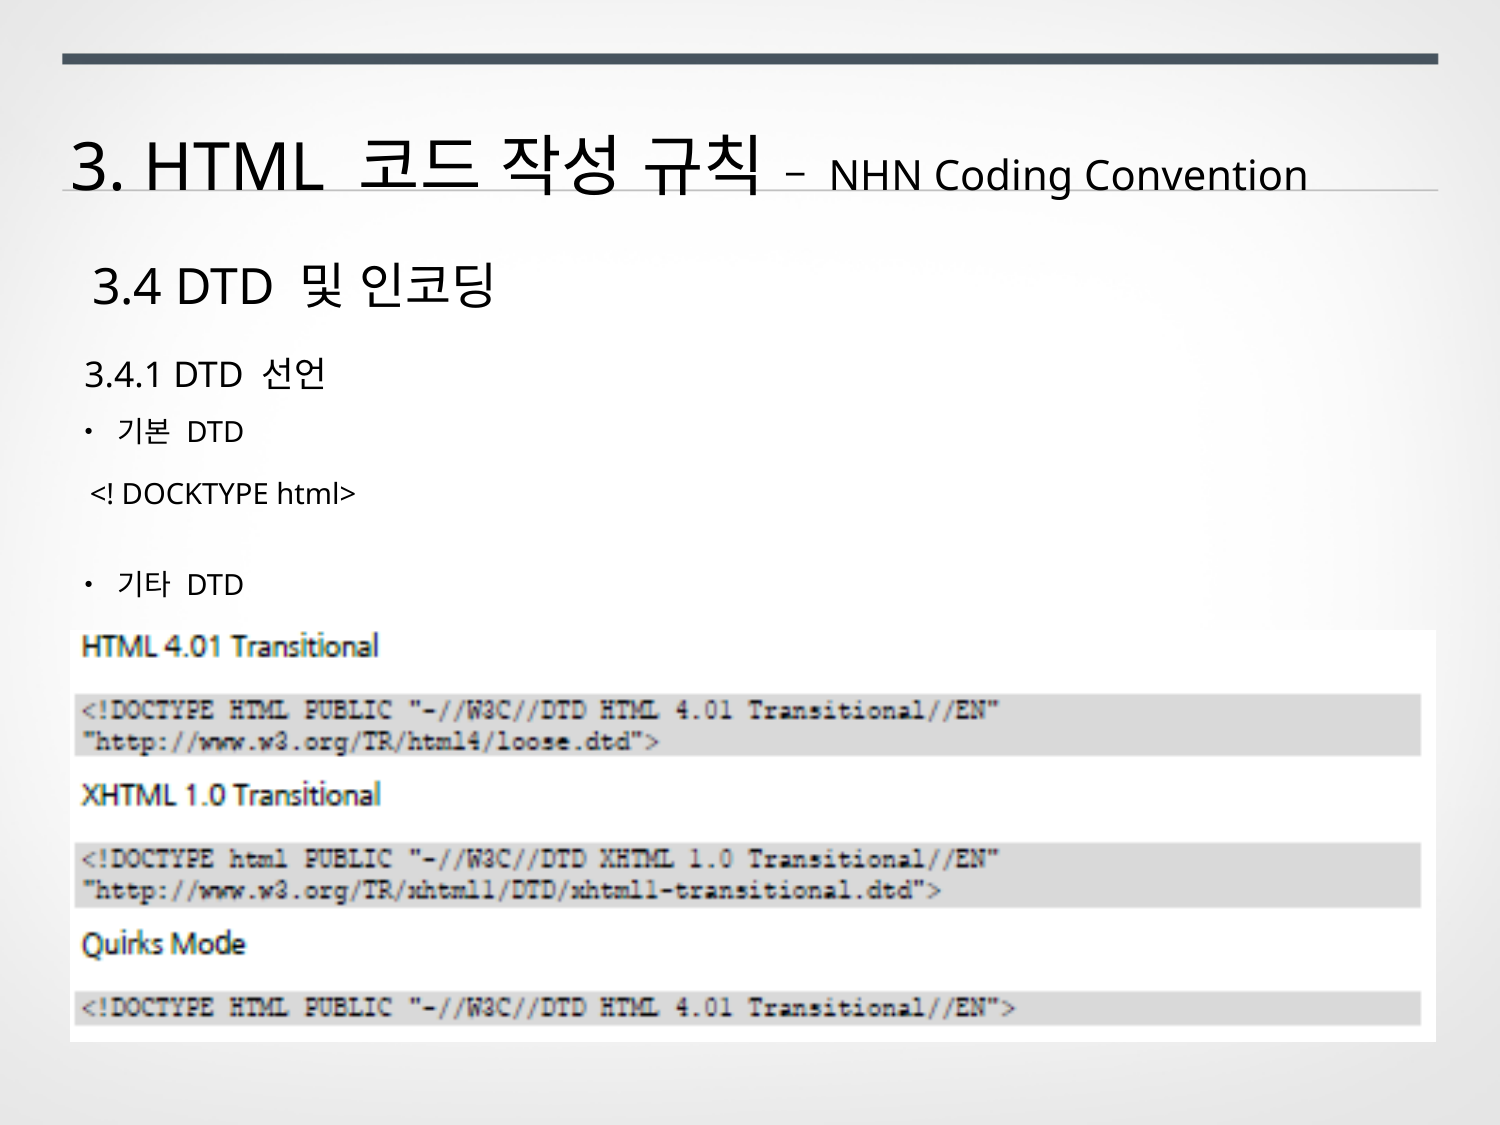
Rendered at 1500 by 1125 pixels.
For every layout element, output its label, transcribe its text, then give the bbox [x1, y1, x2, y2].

text_box <! DOCKTYPE html> [74, 467, 372, 518]
text_box 3.4.1 DTD 선언 [69, 323, 342, 402]
text_box 3.4 DTD 및 인코딩 [77, 217, 513, 322]
text_box 3. HTML 코드 작성 규칙 – NHN Coding Convention [70, 76, 1436, 175]
picture [0, 0, 1500, 1125]
text_box • 기타 DTD [59, 559, 260, 609]
text_box • 기본 DTD [59, 405, 260, 456]
